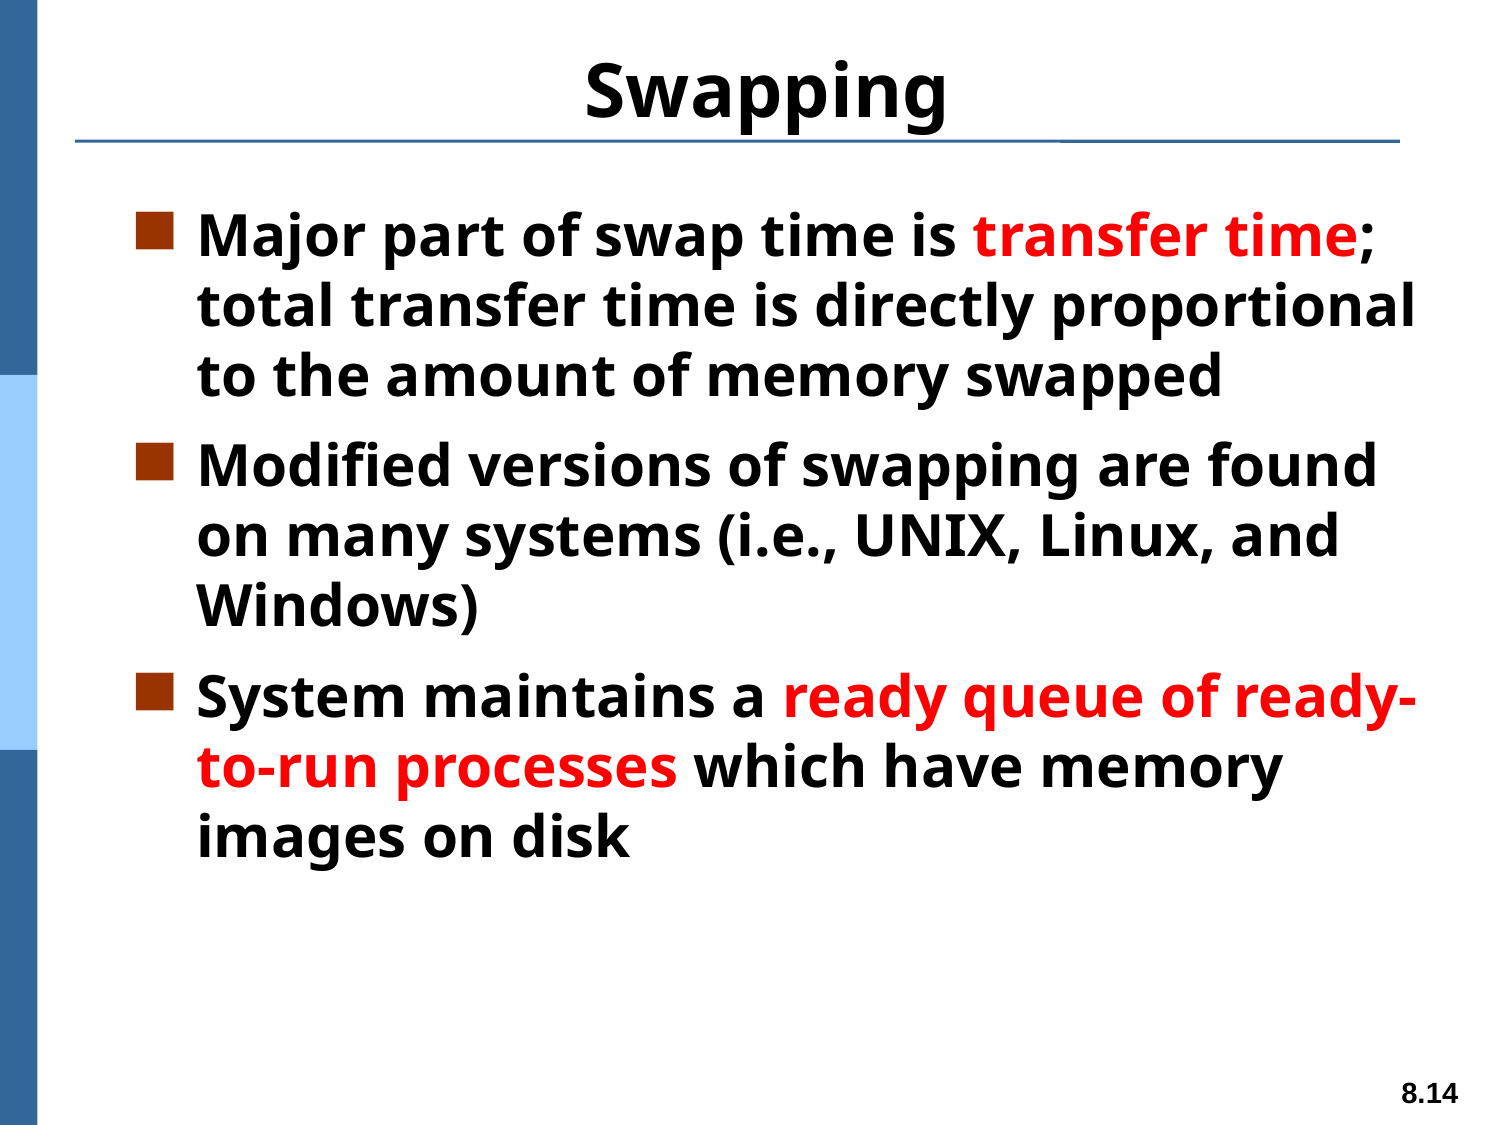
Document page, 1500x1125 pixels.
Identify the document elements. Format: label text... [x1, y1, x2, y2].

title Swapping [92, 45, 1443, 141]
list Major part of swap time is transfer time; total transfer time is directly proportional to the amount of memory swapped Modified versions of swapping are found on many systems (i.e., UNIX, Linux, and Windows) System maintains a ready queue of ready-to-run processes which have memory images on disk [124, 190, 1449, 927]
